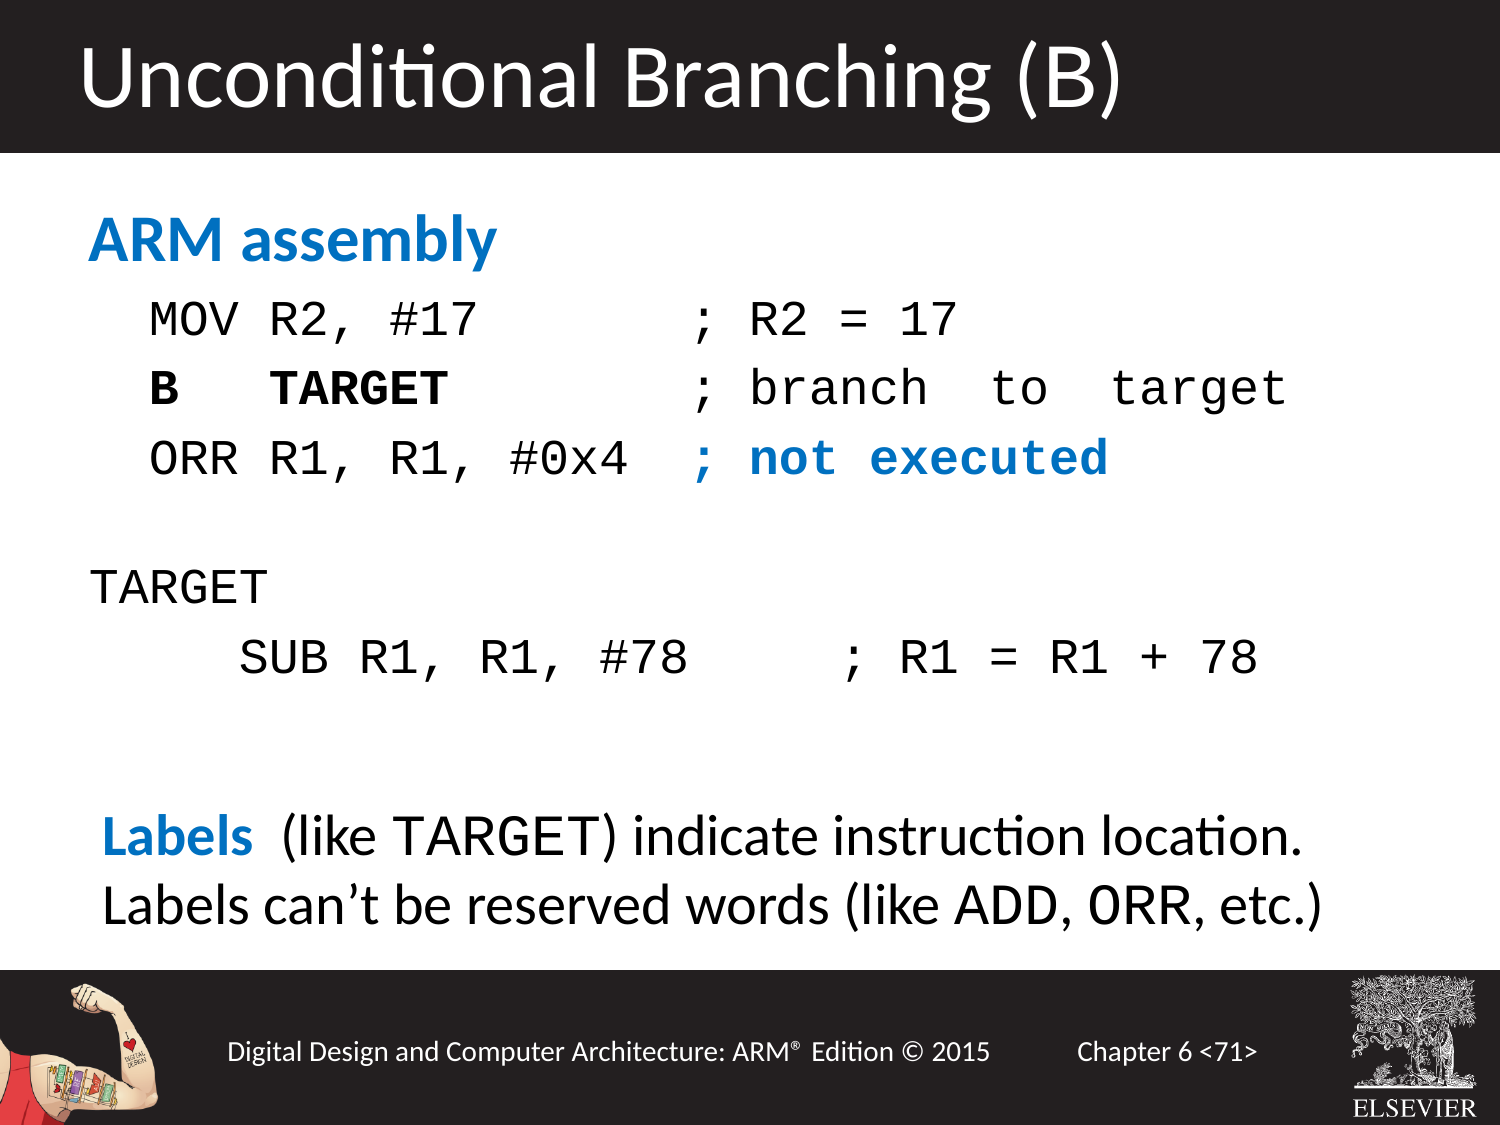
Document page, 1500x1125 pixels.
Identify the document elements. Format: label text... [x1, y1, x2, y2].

text_box Labels (like TARGET) indicate instruction location. Labels can’t be reserved words (like ADD, ORR, etc.) [87, 789, 1400, 944]
picture [0, 979, 163, 1125]
picture [1350, 974, 1477, 1117]
text_box [112, 200, 1438, 1050]
text_box Unconditional Branching (B) [63, 8, 1488, 133]
list ARM assembly MOV R2, #17 ; R2 = 17 B TARGET ; branch to target ORR R1, R1, #0x4 ; not executed TARGET SUB R1, R1, #78 ; R1 = R1 + 78 [73, 187, 1399, 1038]
